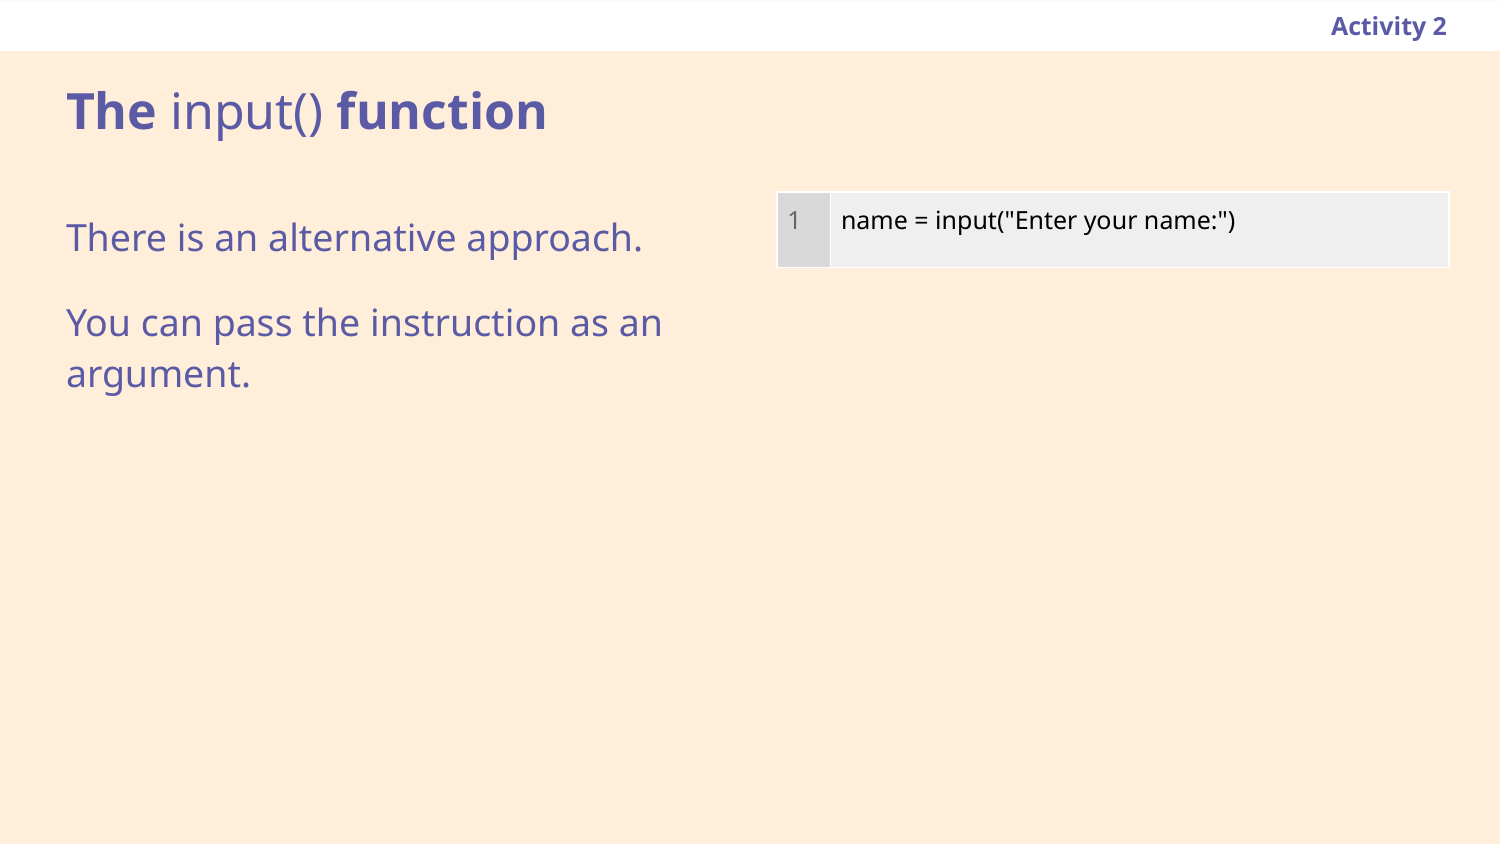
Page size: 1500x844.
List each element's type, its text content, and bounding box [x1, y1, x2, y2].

subtitle Activity 2 [862, 0, 1448, 52]
table_header 1 [778, 193, 830, 267]
table_header name = input("Enter your name:") [831, 193, 1448, 267]
title The input() function [51, 52, 1449, 167]
list There is an alternative approach. You can pass the instruction as an argument. [51, 191, 723, 793]
